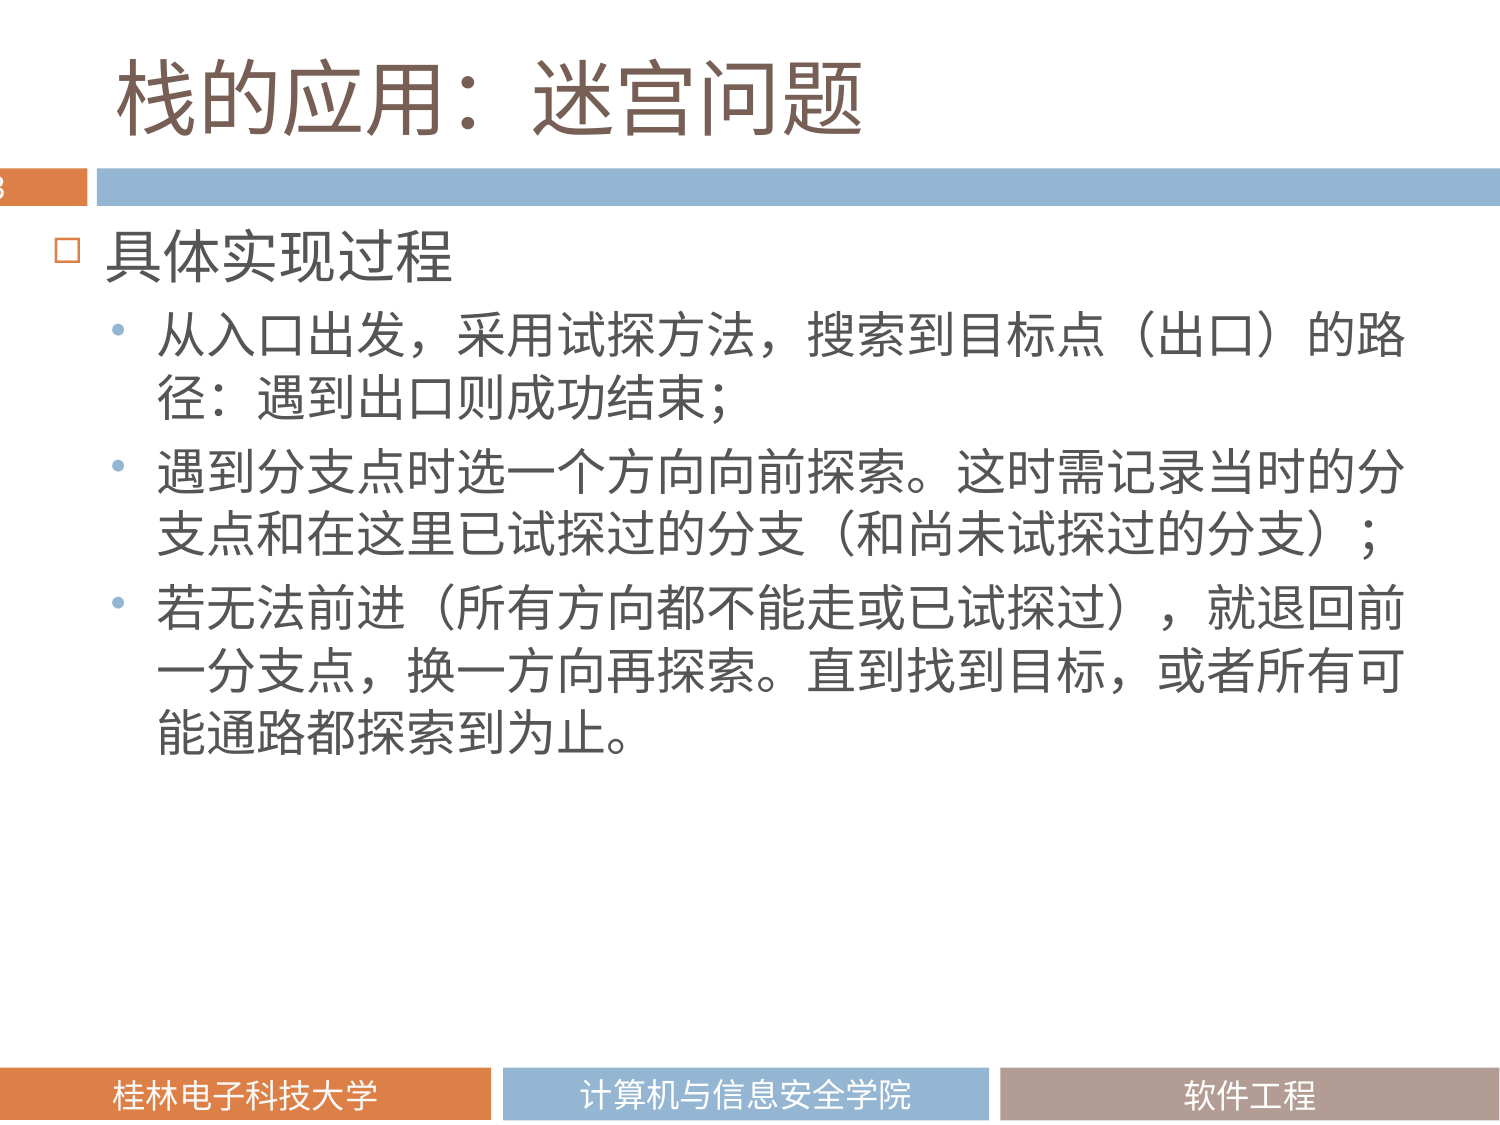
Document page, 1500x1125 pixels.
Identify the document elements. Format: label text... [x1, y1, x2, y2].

title 栈的应用：迷宫问题 [99, 37, 1438, 155]
list 具体实现过程 从入口出发，采用试探方法，搜索到目标点（出口）的路径：遇到出口则成功结束； 遇到分支点时选一个方向向前探索。这时需记录当时的分支点和在这里已试探过的分支（和尚未试探过的分支）； 若无法前进（所有方向都不能走或已试探过），就退回前一分支点，换一方向再探索。直到找到目标，或者所有可能通路都探索到为止。 [36, 219, 1459, 802]
